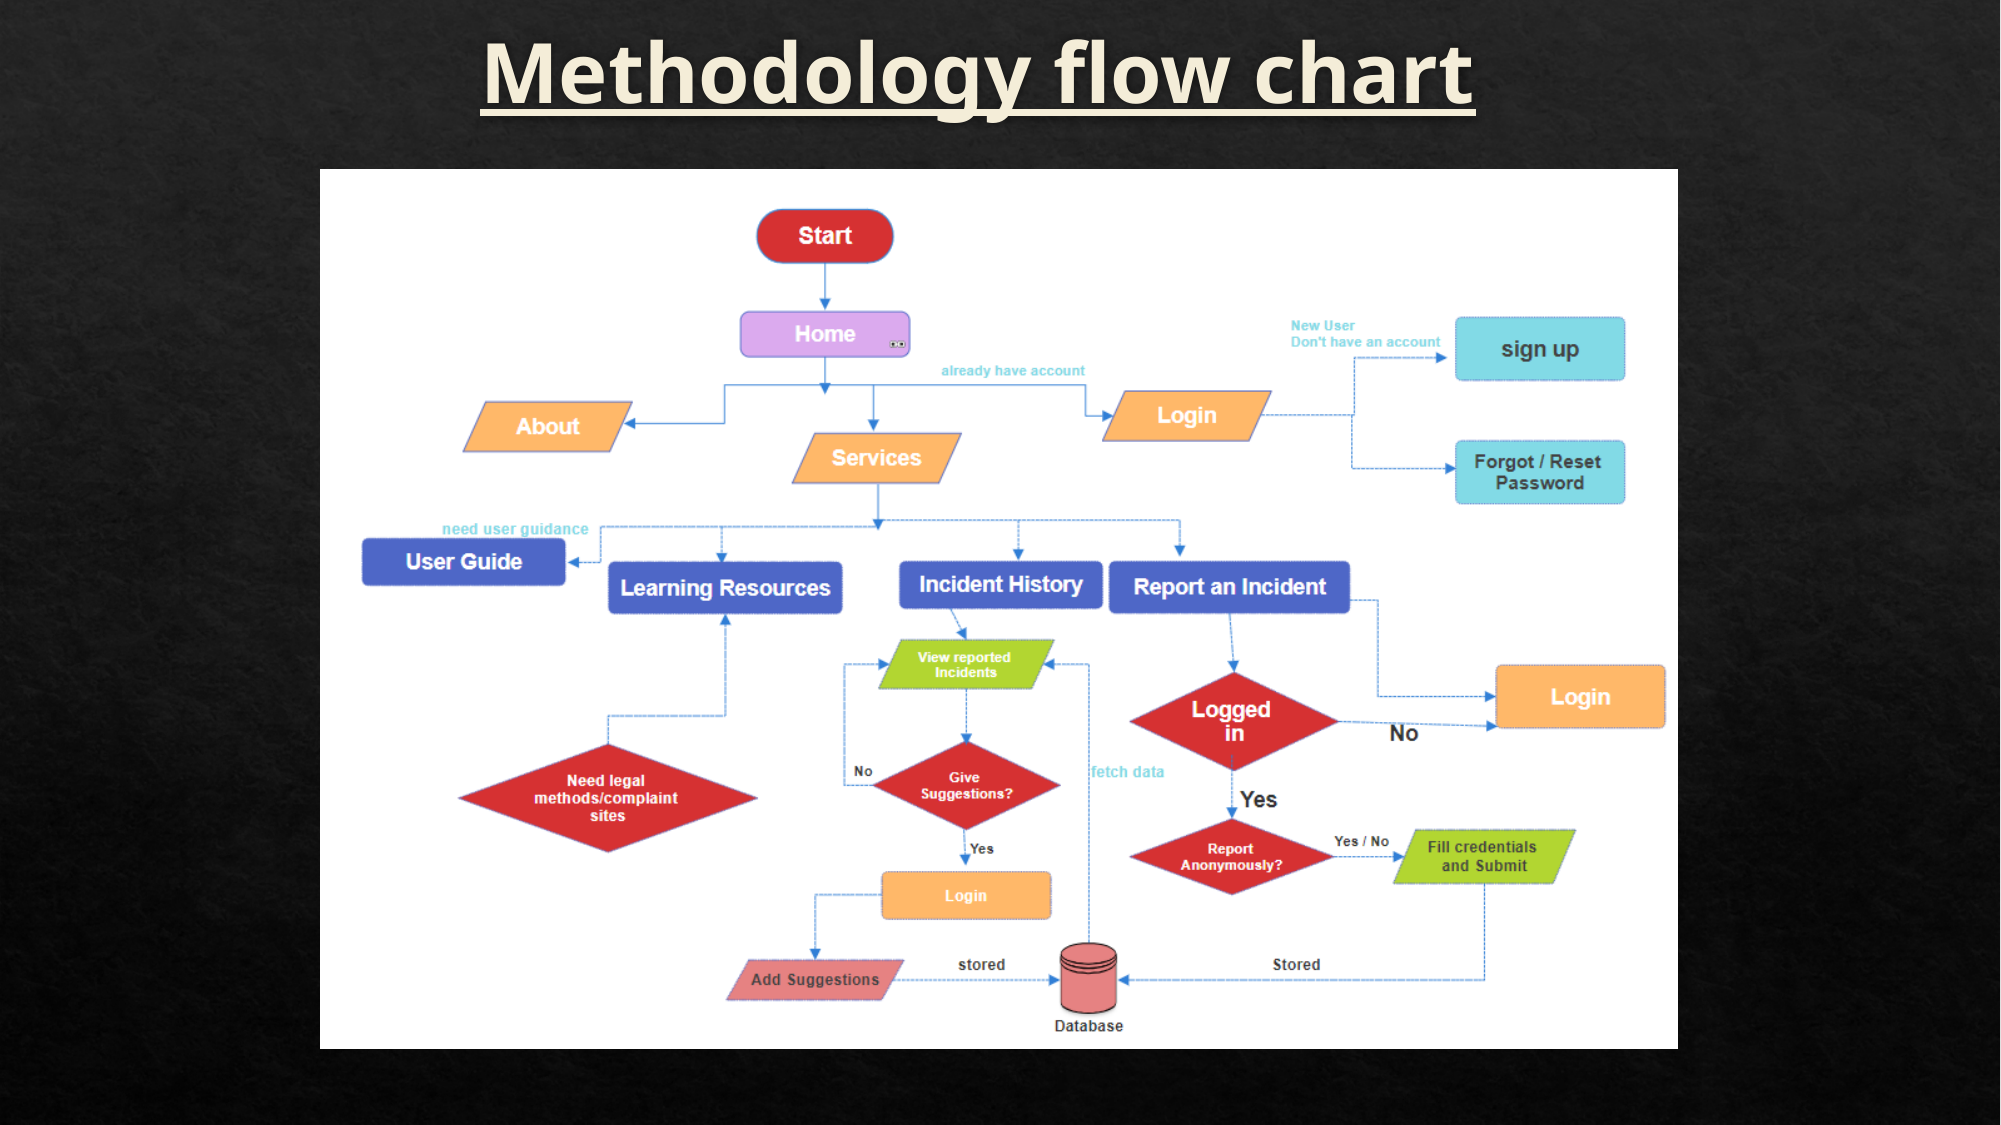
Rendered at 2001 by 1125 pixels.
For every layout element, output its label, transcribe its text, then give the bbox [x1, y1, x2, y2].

title Methodology flow chart [128, 10, 1828, 143]
picture [320, 169, 1678, 1049]
